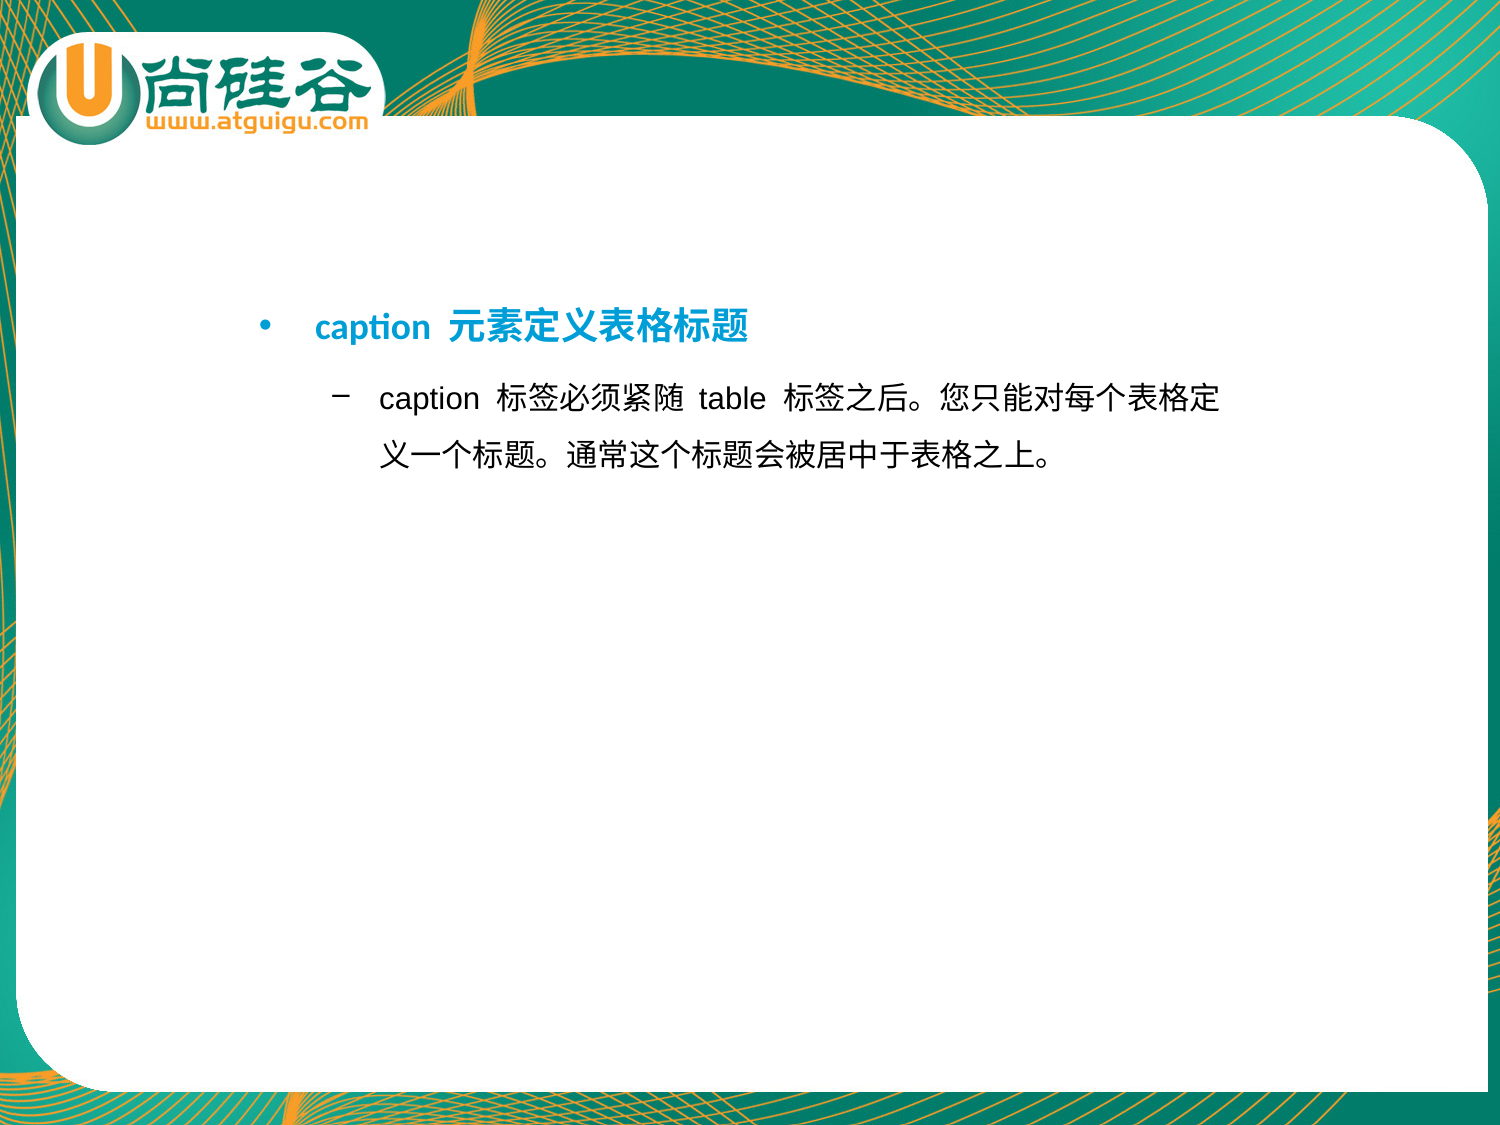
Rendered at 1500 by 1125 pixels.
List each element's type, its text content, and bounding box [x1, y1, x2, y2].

text_box caption 标签必须紧随 table 标签之后。您只能对每个表格定义一个标题。通常这个标题会被居中于表格之上。 [242, 352, 1256, 413]
picture [0, 0, 1500, 1125]
list caption 元素定义表格标题 [243, 271, 1257, 895]
